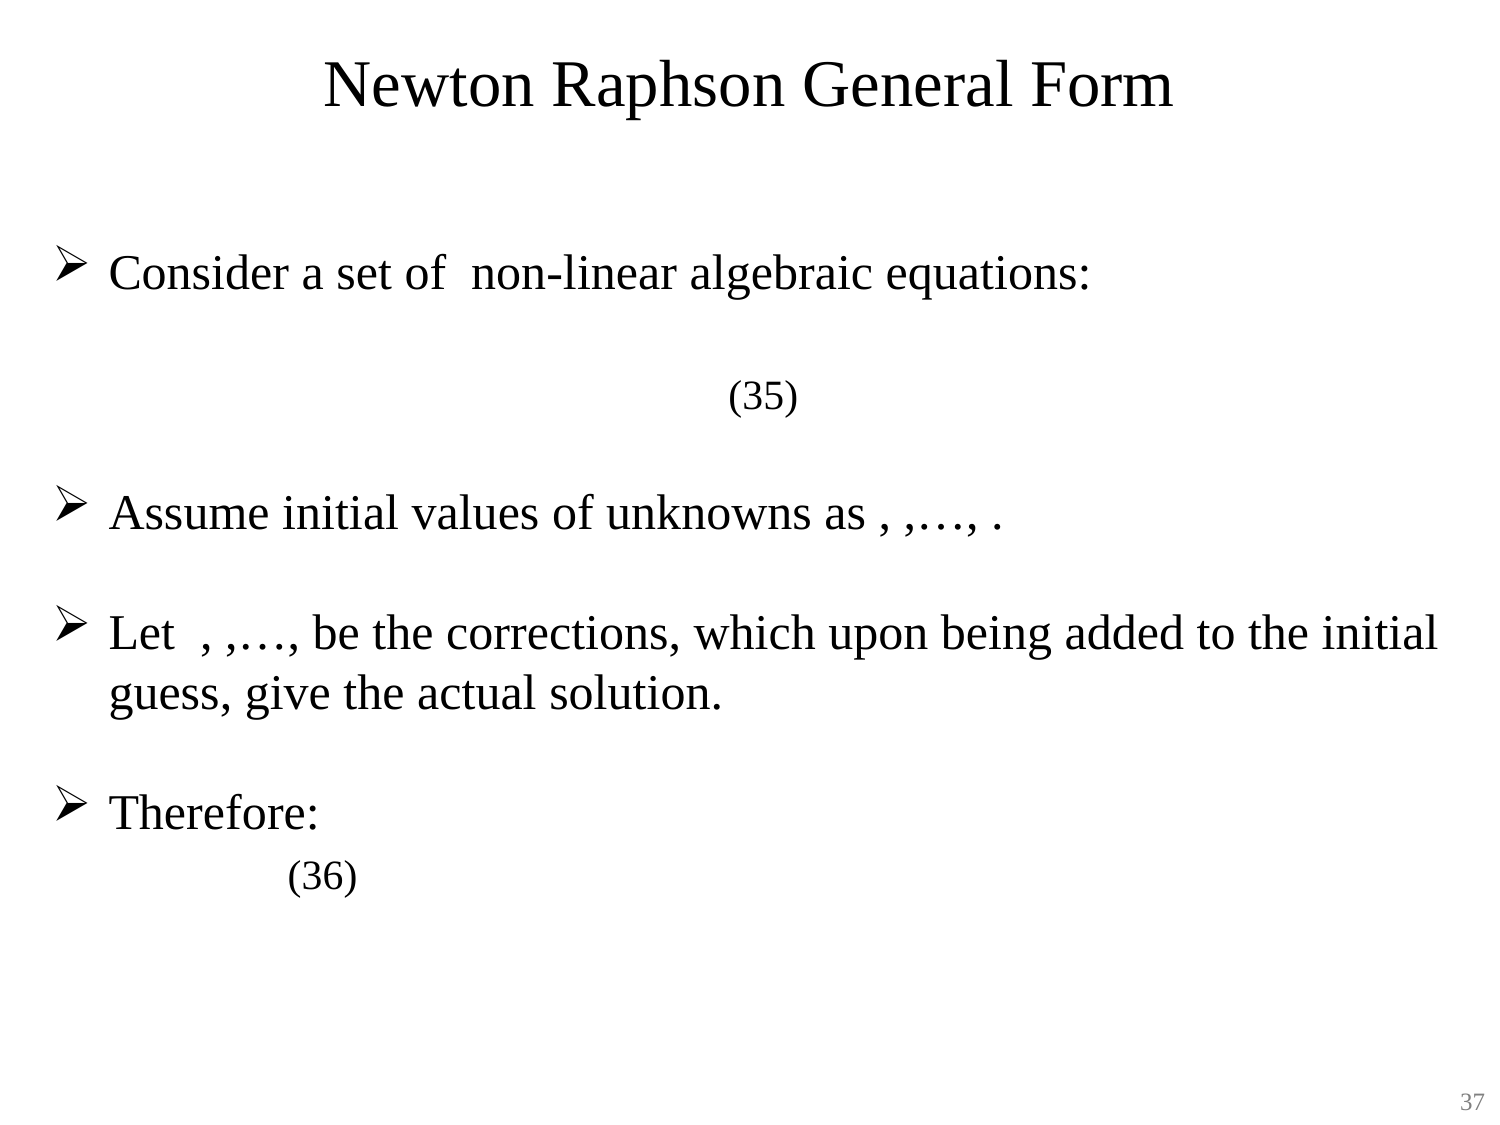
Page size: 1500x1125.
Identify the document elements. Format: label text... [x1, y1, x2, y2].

slide_number 37 [1149, 1074, 1500, 1125]
text_box Newton Raphson General Form [74, 32, 1425, 158]
